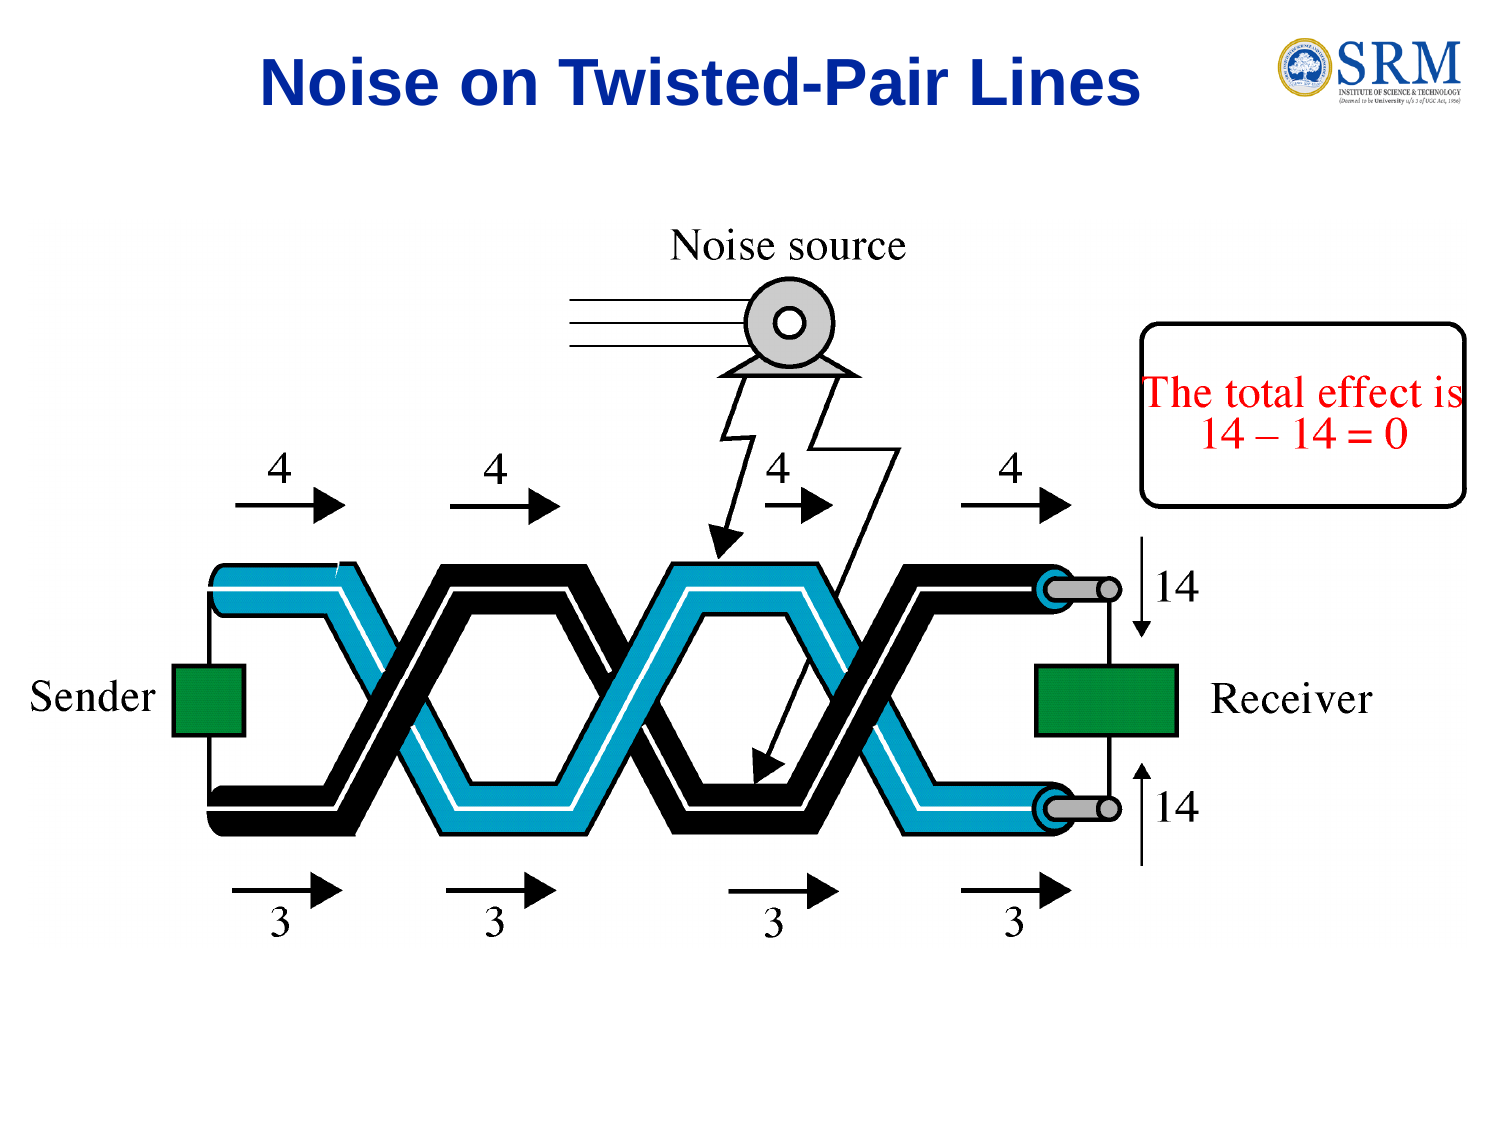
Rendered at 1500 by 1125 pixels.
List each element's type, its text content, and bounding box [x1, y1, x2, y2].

picture [1275, 25, 1466, 113]
picture [28, 218, 1468, 948]
text_box Noise on Twisted-Pair Lines [244, 31, 1158, 127]
